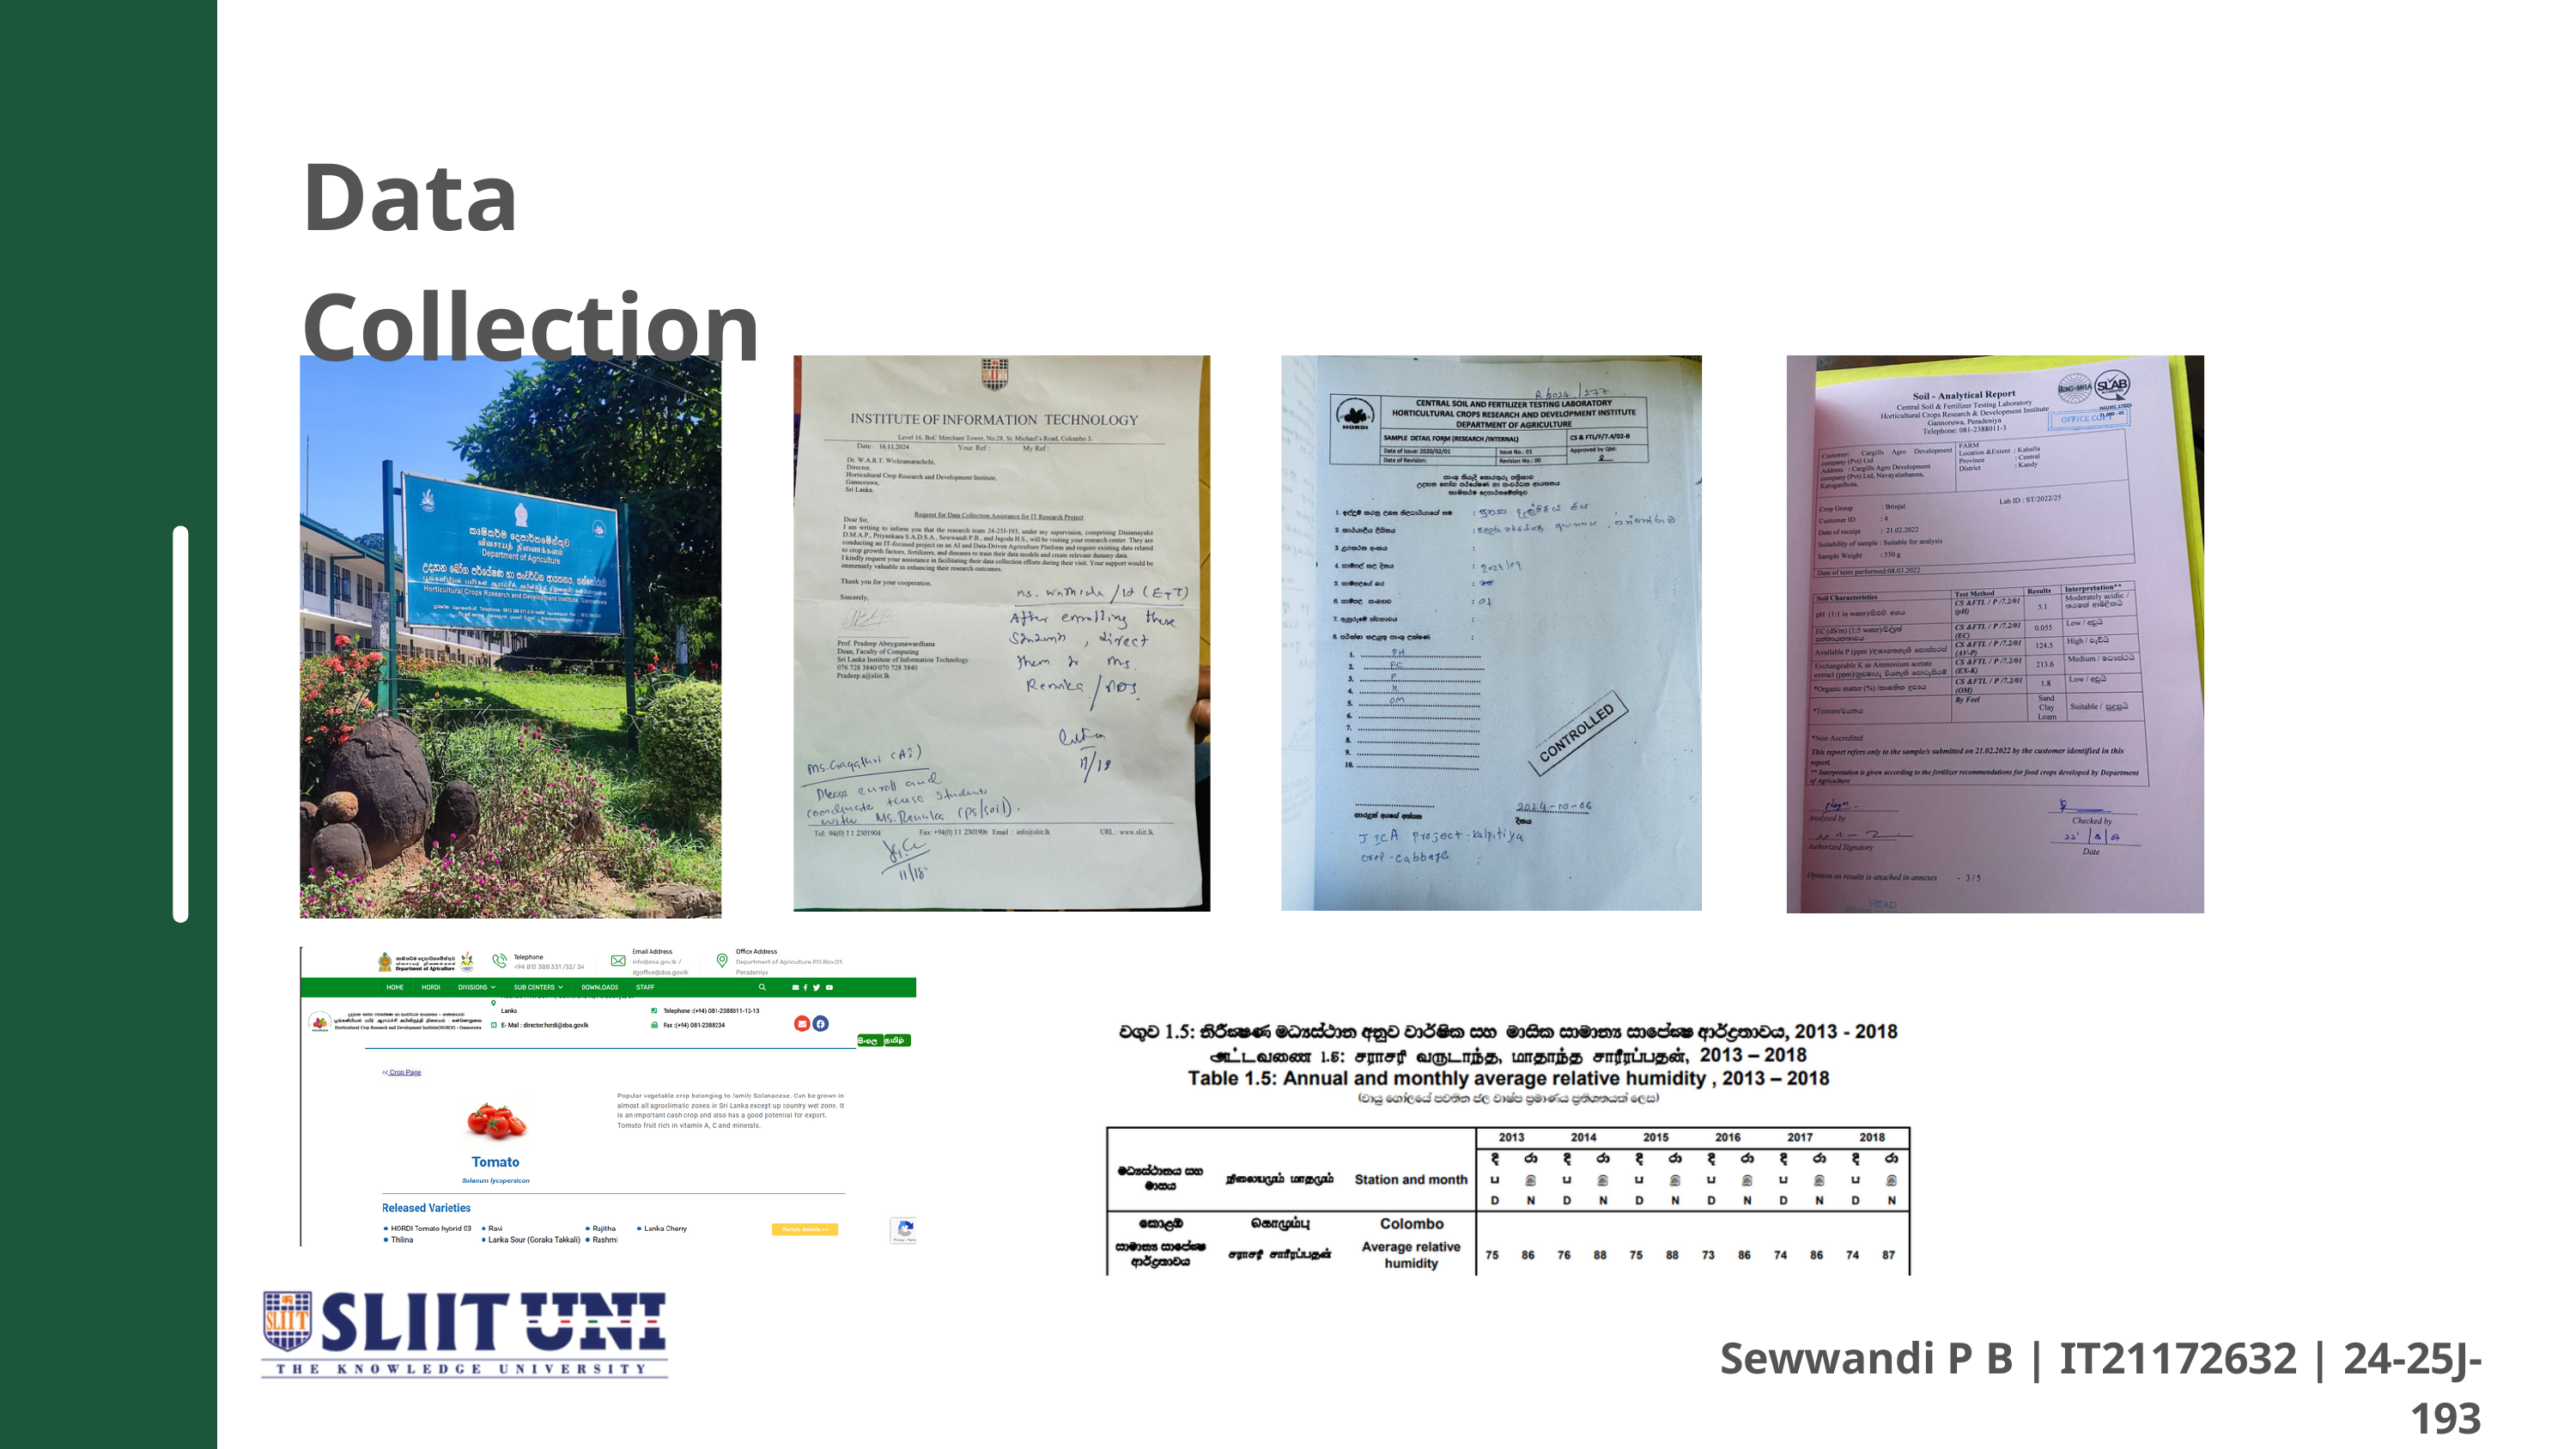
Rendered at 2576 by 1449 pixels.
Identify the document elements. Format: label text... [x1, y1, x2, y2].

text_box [173, 525, 189, 924]
text_box [300, 380, 722, 919]
text_box [1281, 355, 1703, 911]
text_box [793, 355, 1211, 912]
text_box [246, 1275, 682, 1393]
text_box [1016, 940, 1967, 1276]
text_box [0, 0, 218, 1449]
text_box [300, 947, 917, 1246]
text_box Data Collection [300, 119, 998, 380]
text_box Sewwandi P B | IT21172632 | 24-25J-193 [1714, 1322, 2483, 1443]
text_box [1786, 355, 2205, 913]
